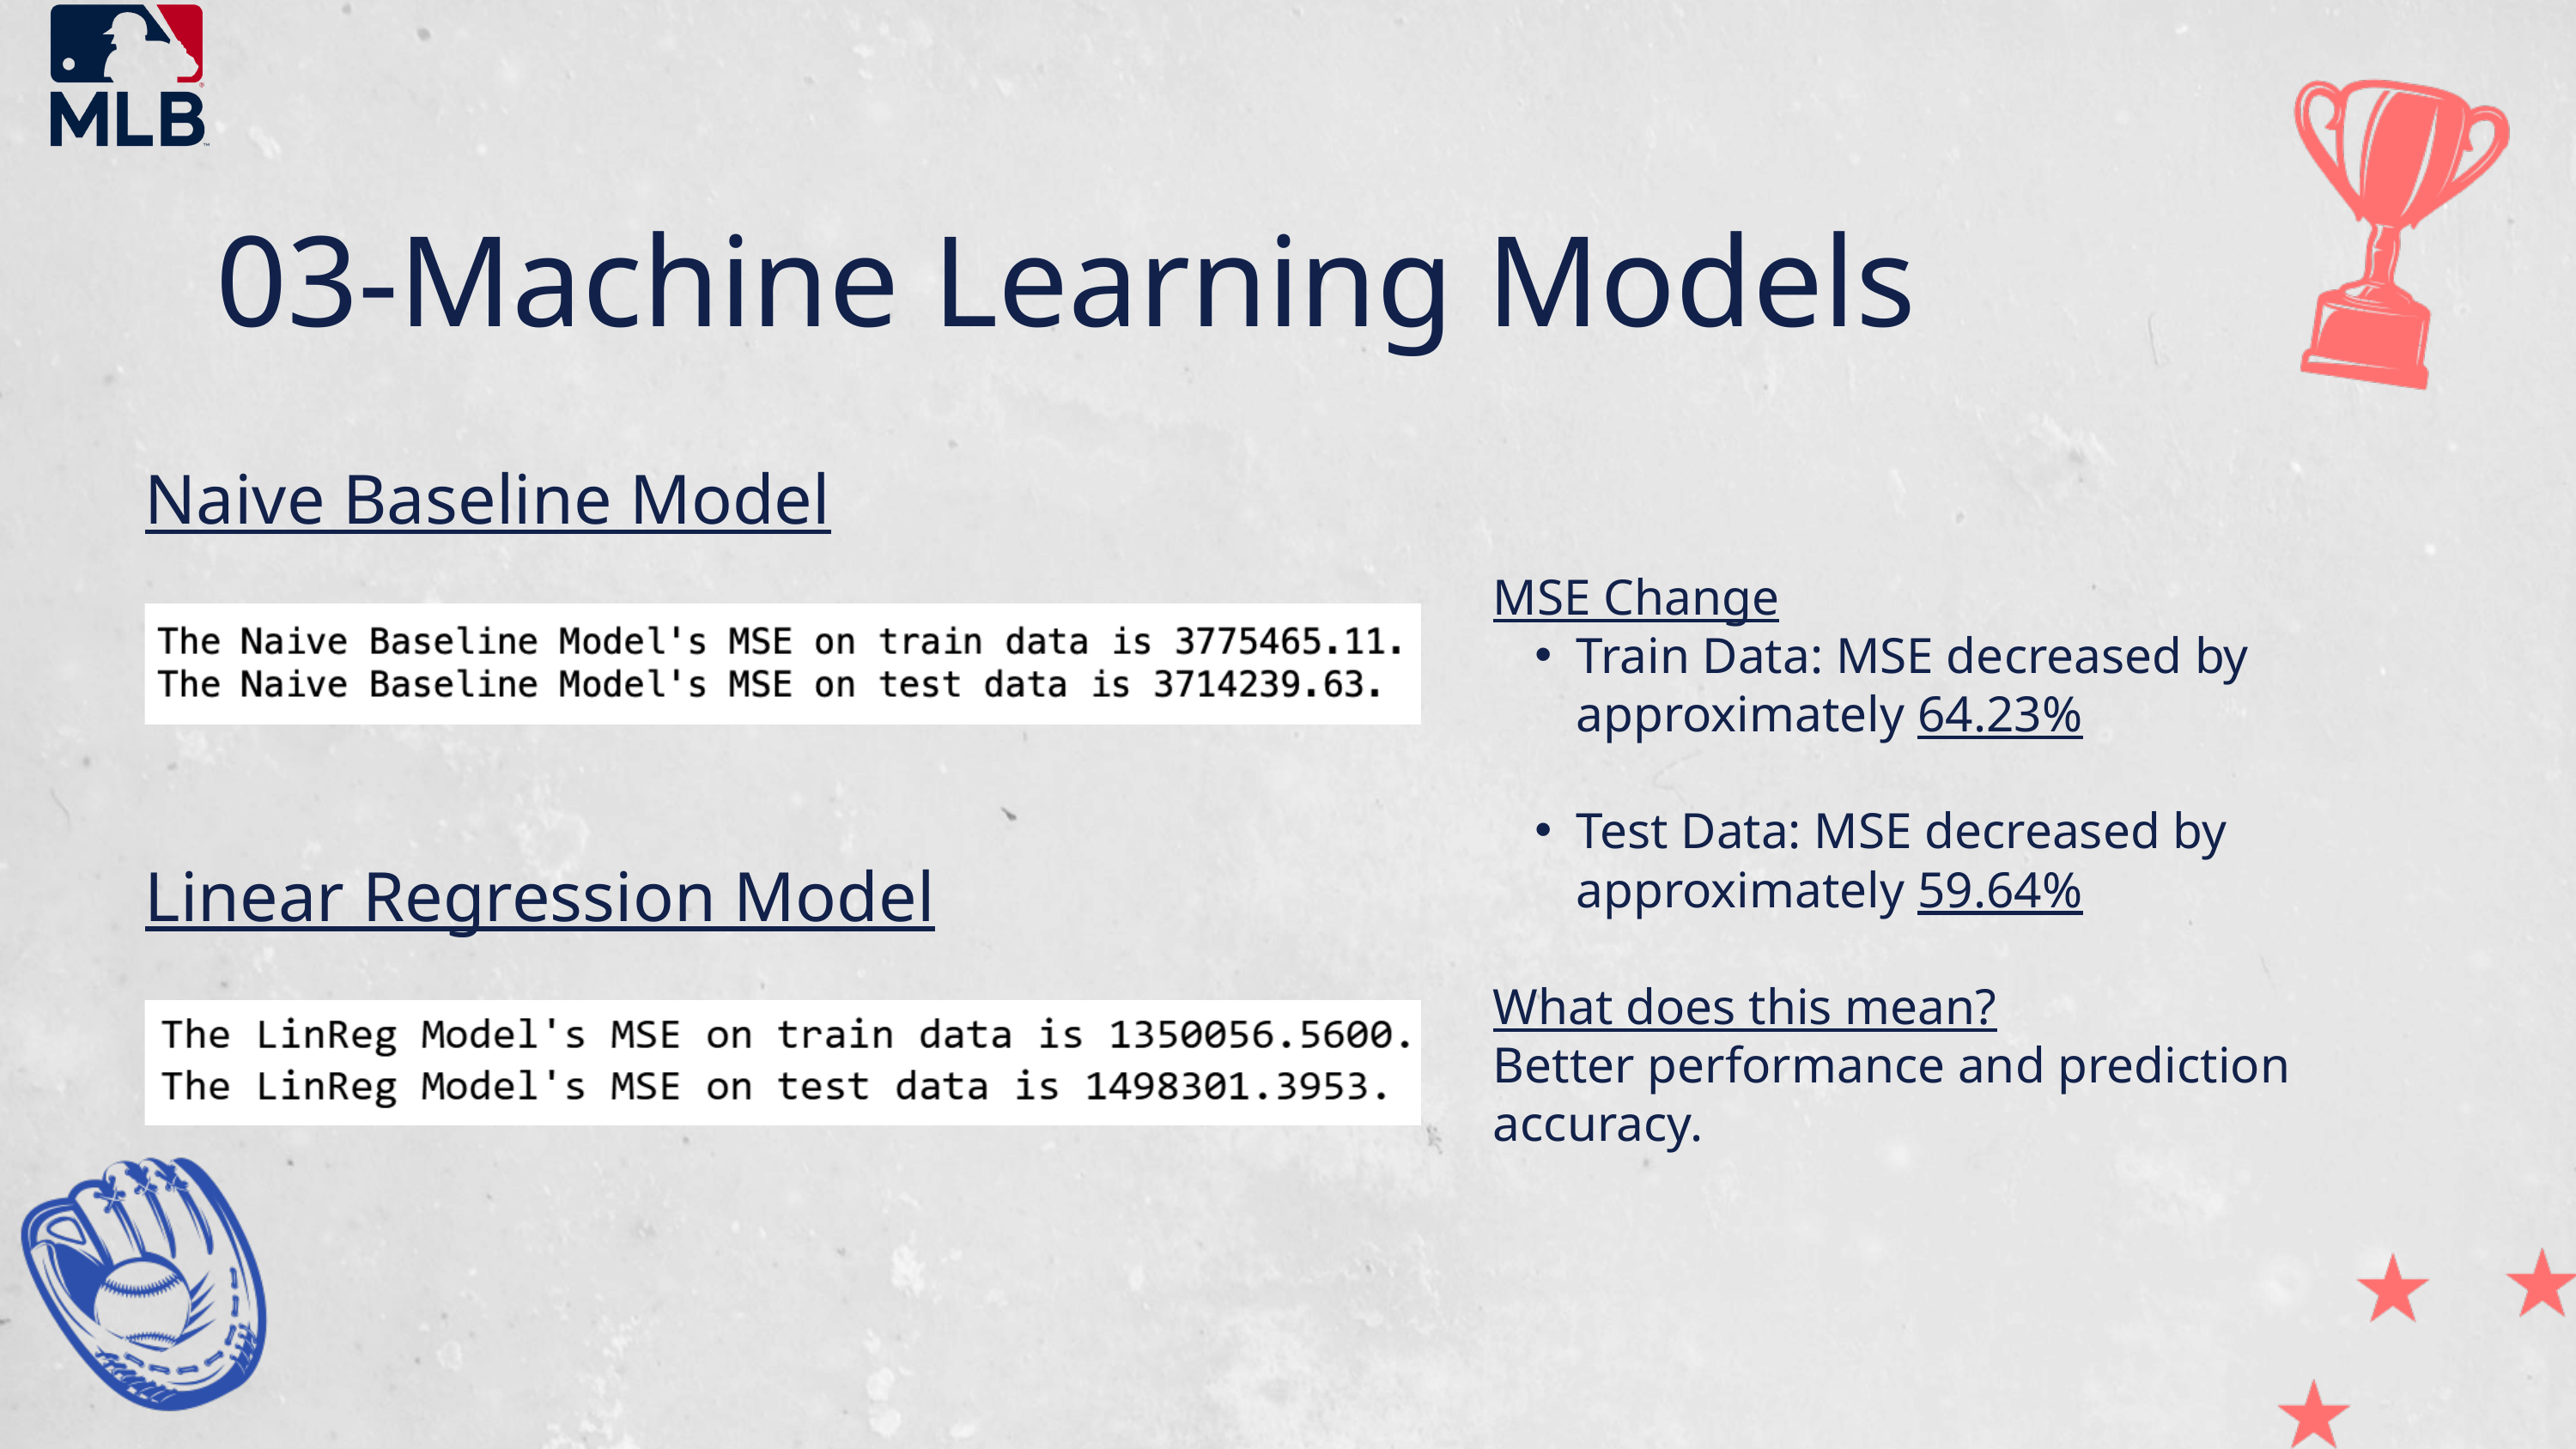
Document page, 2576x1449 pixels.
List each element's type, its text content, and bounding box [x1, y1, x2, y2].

text_box [0, 0, 2576, 1449]
text_box 03-Machine Learning Models [216, 201, 2360, 352]
text_box MSE Change Train Data: MSE decreased by approximately 64.23% Test Data: MSE decreased by approximately 59.64% What does this mean? Better performance and prediction accuracy. [1493, 566, 2432, 1151]
text_box [0, 0, 264, 152]
text_box Linear Regression Model [144, 852, 1135, 935]
text_box [2257, 67, 2515, 397]
text_box [144, 1000, 1421, 1126]
text_box [0, 1127, 301, 1449]
text_box Naive Baseline Model [144, 456, 1135, 538]
text_box [144, 603, 1421, 724]
text_box [2277, 1247, 2576, 1449]
